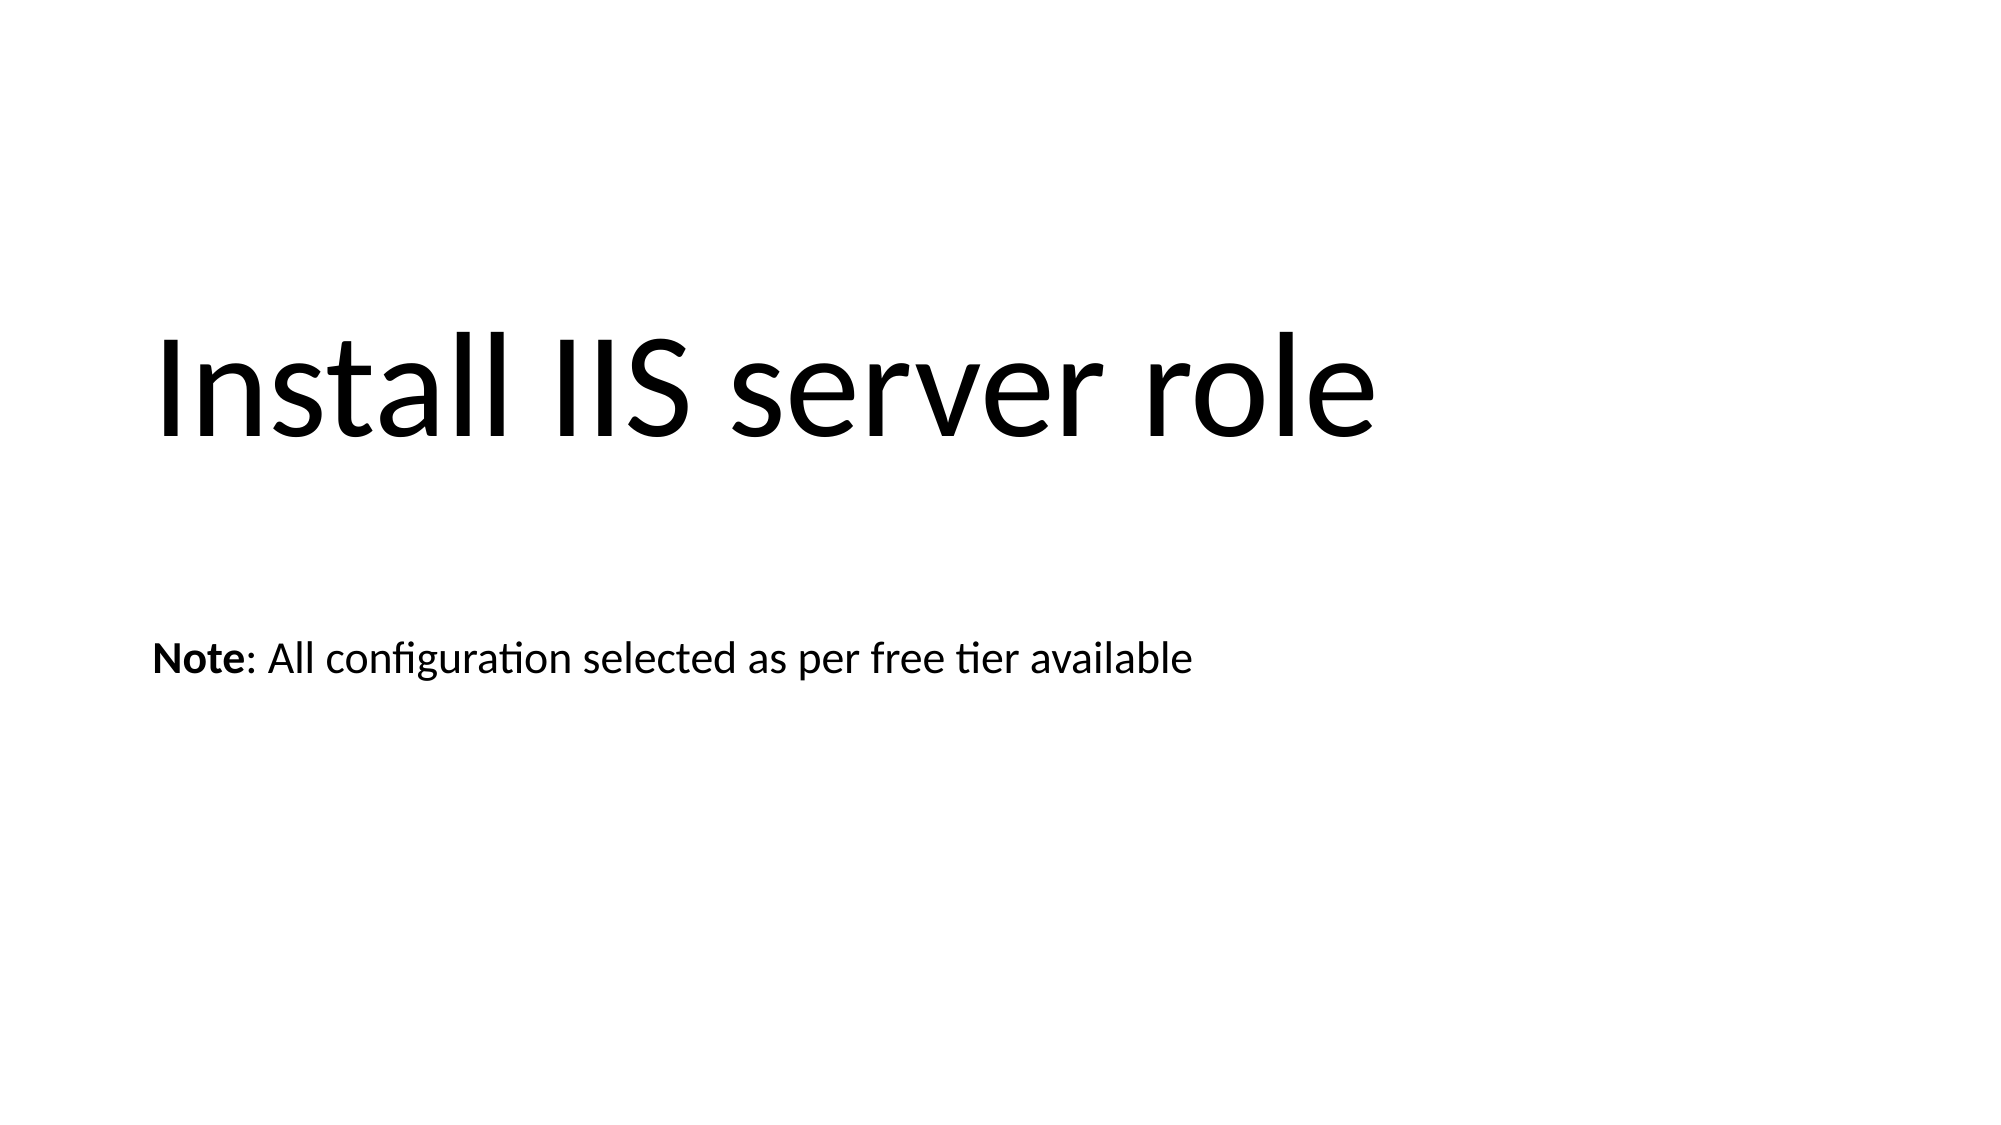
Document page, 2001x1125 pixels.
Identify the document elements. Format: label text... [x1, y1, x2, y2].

list Install IIS server role Note: All configuration selected as per free tier available [137, 299, 1863, 1014]
